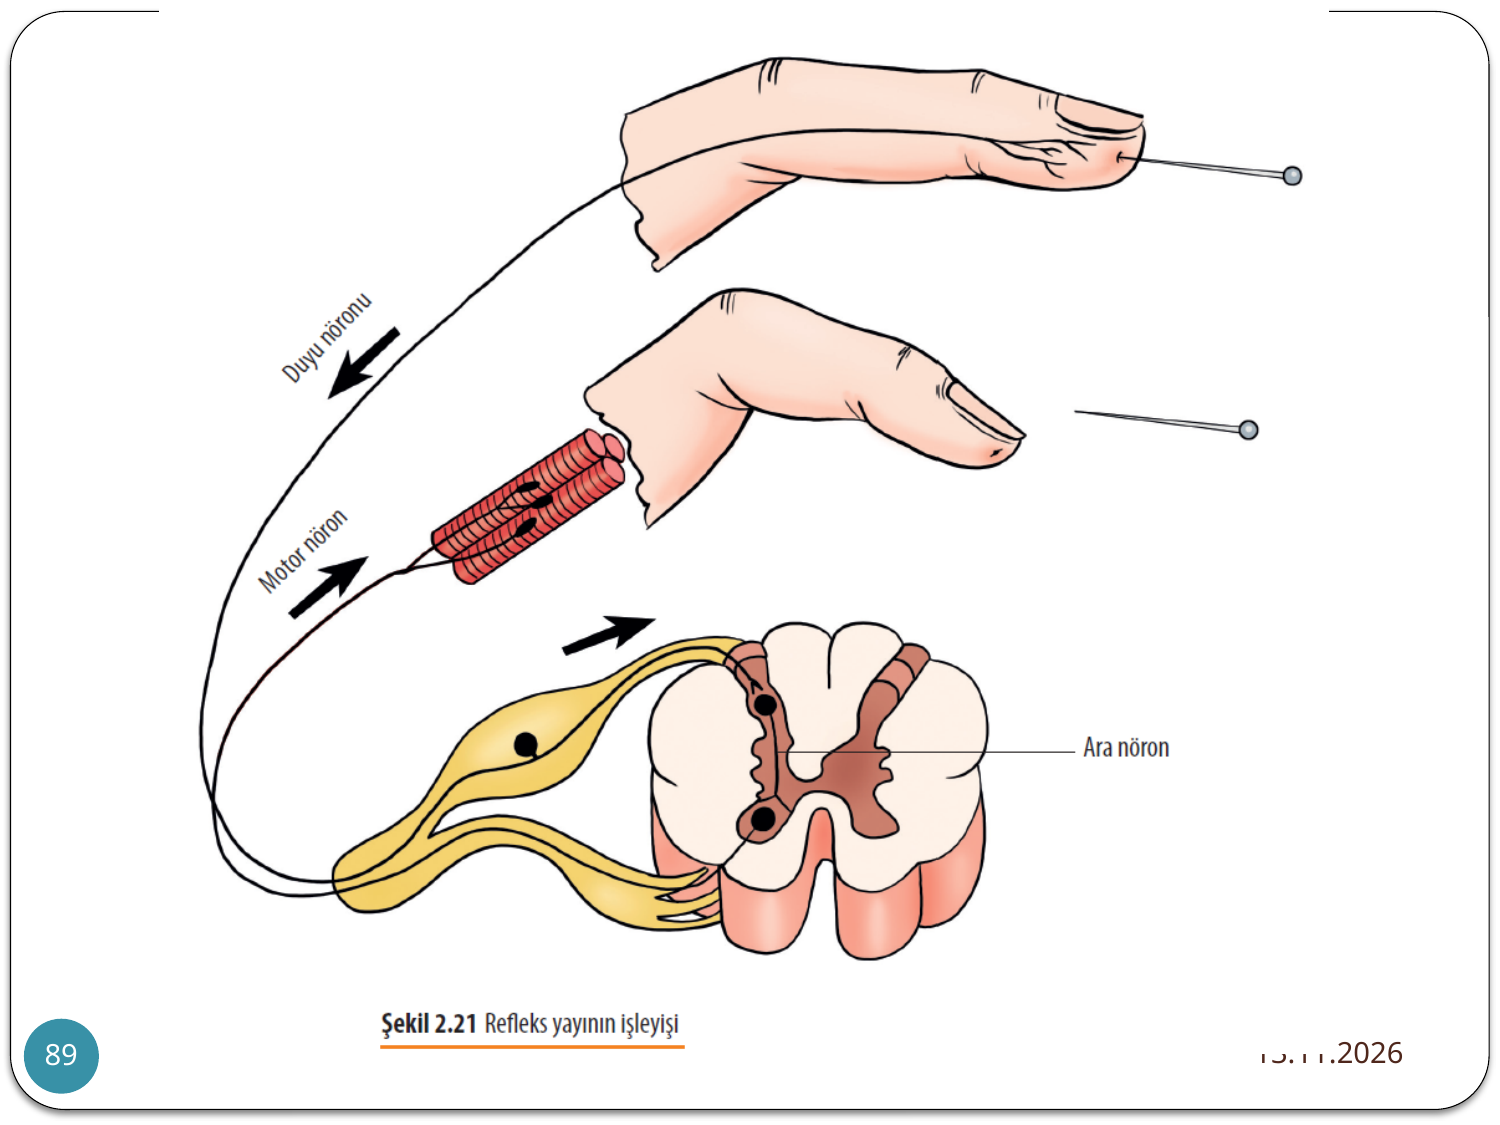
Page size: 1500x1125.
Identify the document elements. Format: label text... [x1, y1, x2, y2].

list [159, 0, 1329, 1055]
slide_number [1012, 1015, 1419, 1094]
slide_number 89 [23, 1018, 99, 1094]
